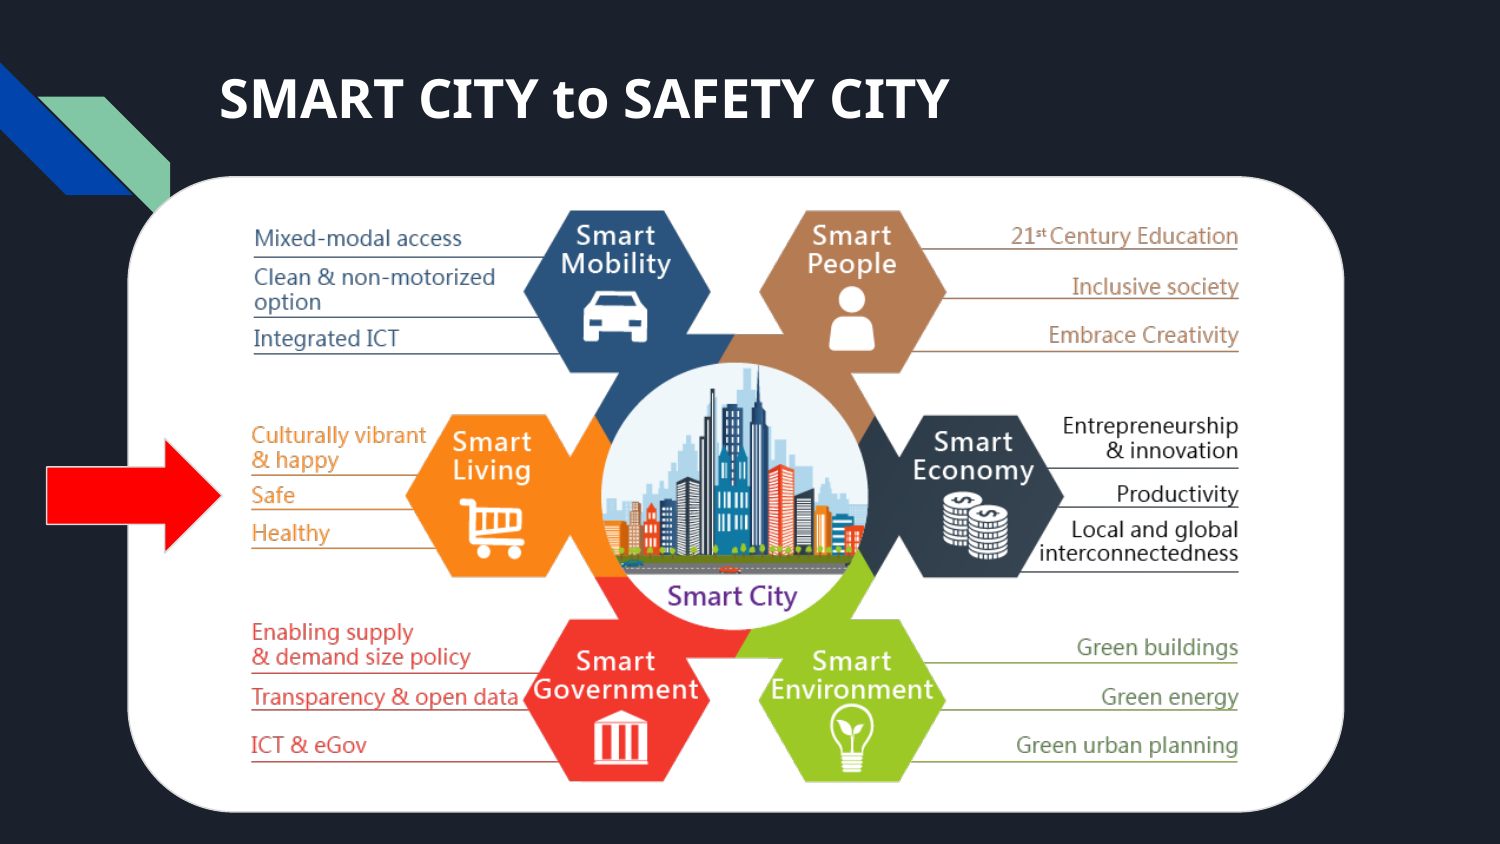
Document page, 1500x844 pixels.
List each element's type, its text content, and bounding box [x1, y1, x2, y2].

picture [248, 205, 1241, 786]
title SMART CITY to SAFETY CITY [204, 45, 1360, 151]
text_box [128, 176, 1344, 812]
text_box [46, 438, 223, 554]
